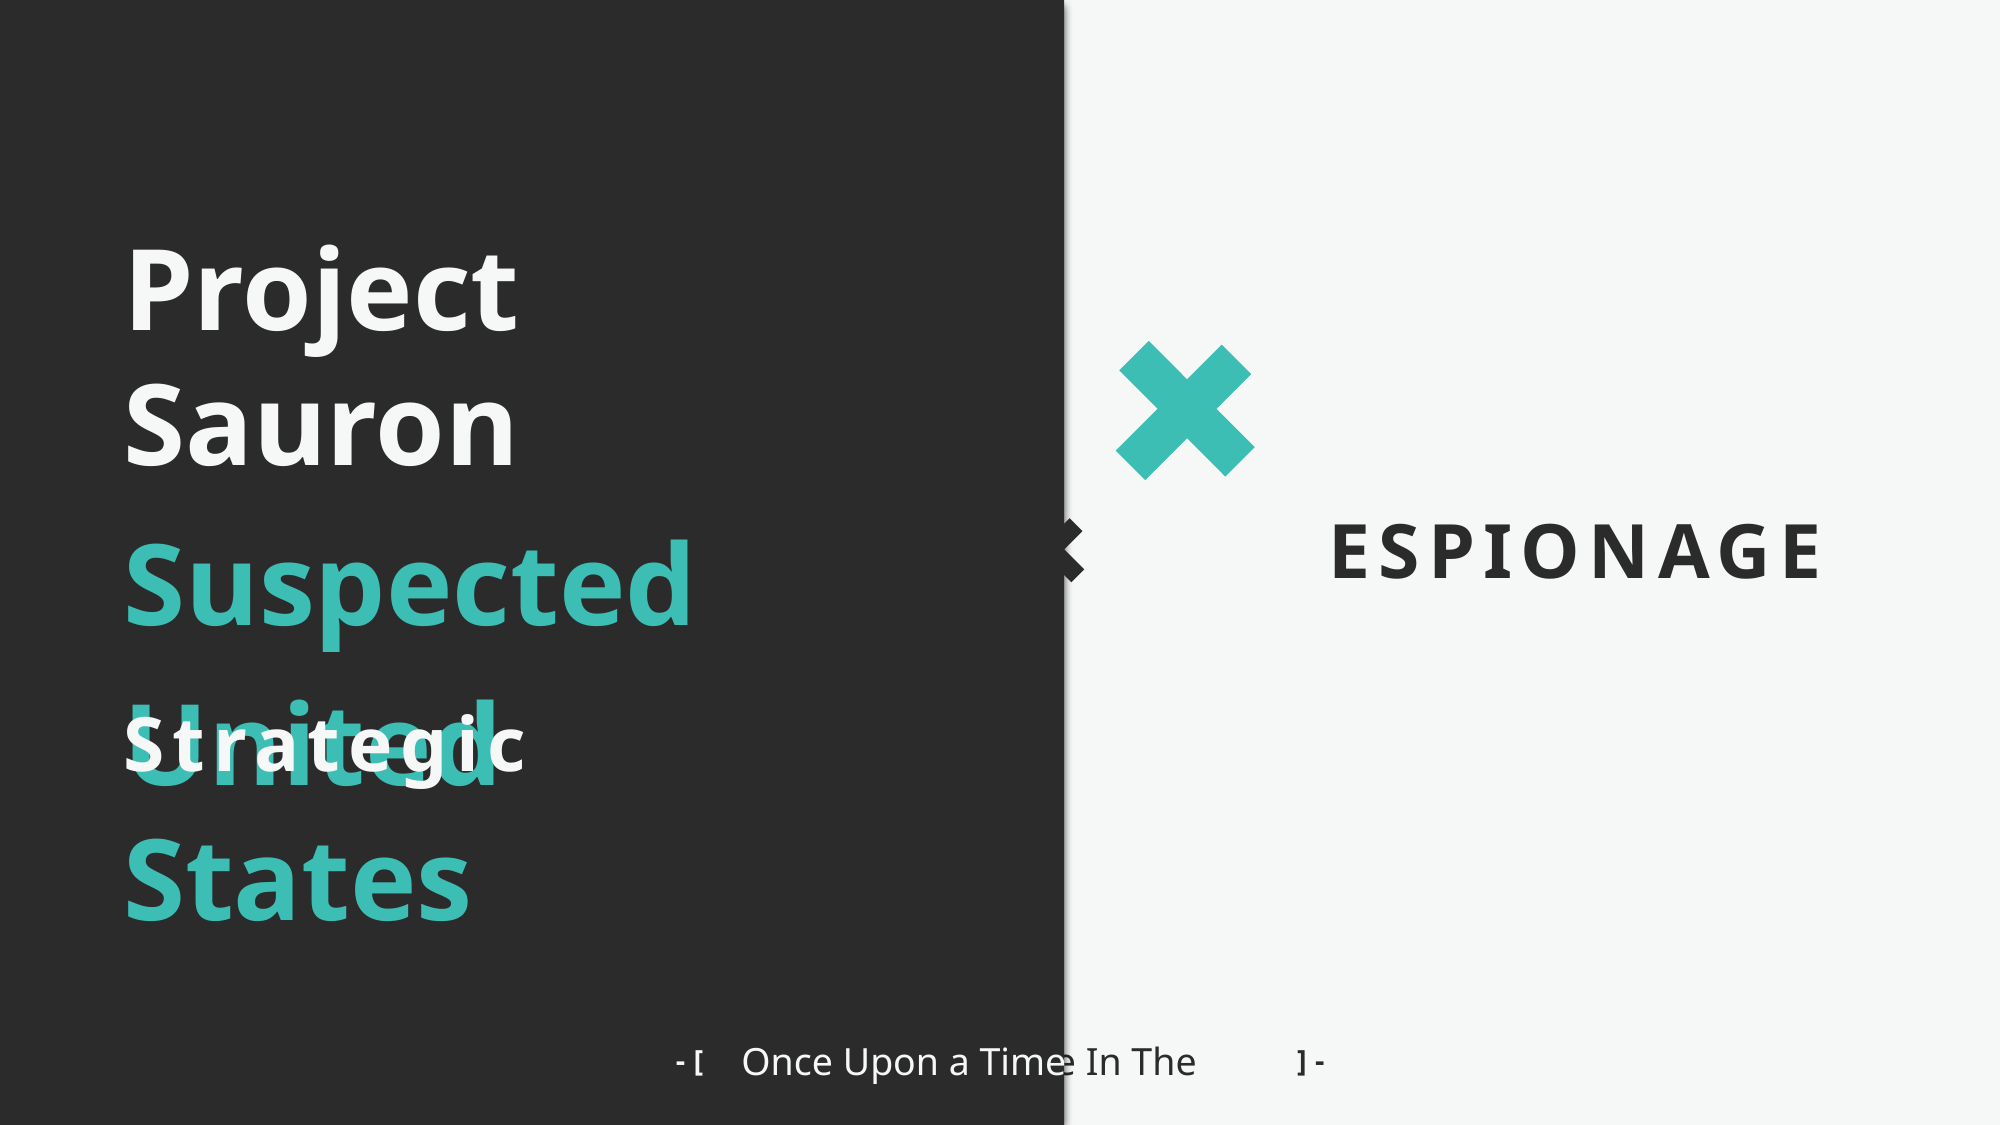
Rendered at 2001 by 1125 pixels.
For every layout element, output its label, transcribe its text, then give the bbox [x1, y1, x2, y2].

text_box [639, 1024, 1111, 1086]
text_box [0, 0, 1065, 1125]
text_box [975, 253, 1186, 464]
text_box Project Sauron Suspected United States [108, 211, 880, 951]
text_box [813, 337, 1264, 788]
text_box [1108, 337, 1259, 488]
text_box Strategic [108, 688, 643, 794]
text_box ESPIONAGE [1313, 496, 1849, 602]
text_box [1011, 513, 1088, 589]
text_box Once Upon a Time [726, 1030, 1291, 1091]
